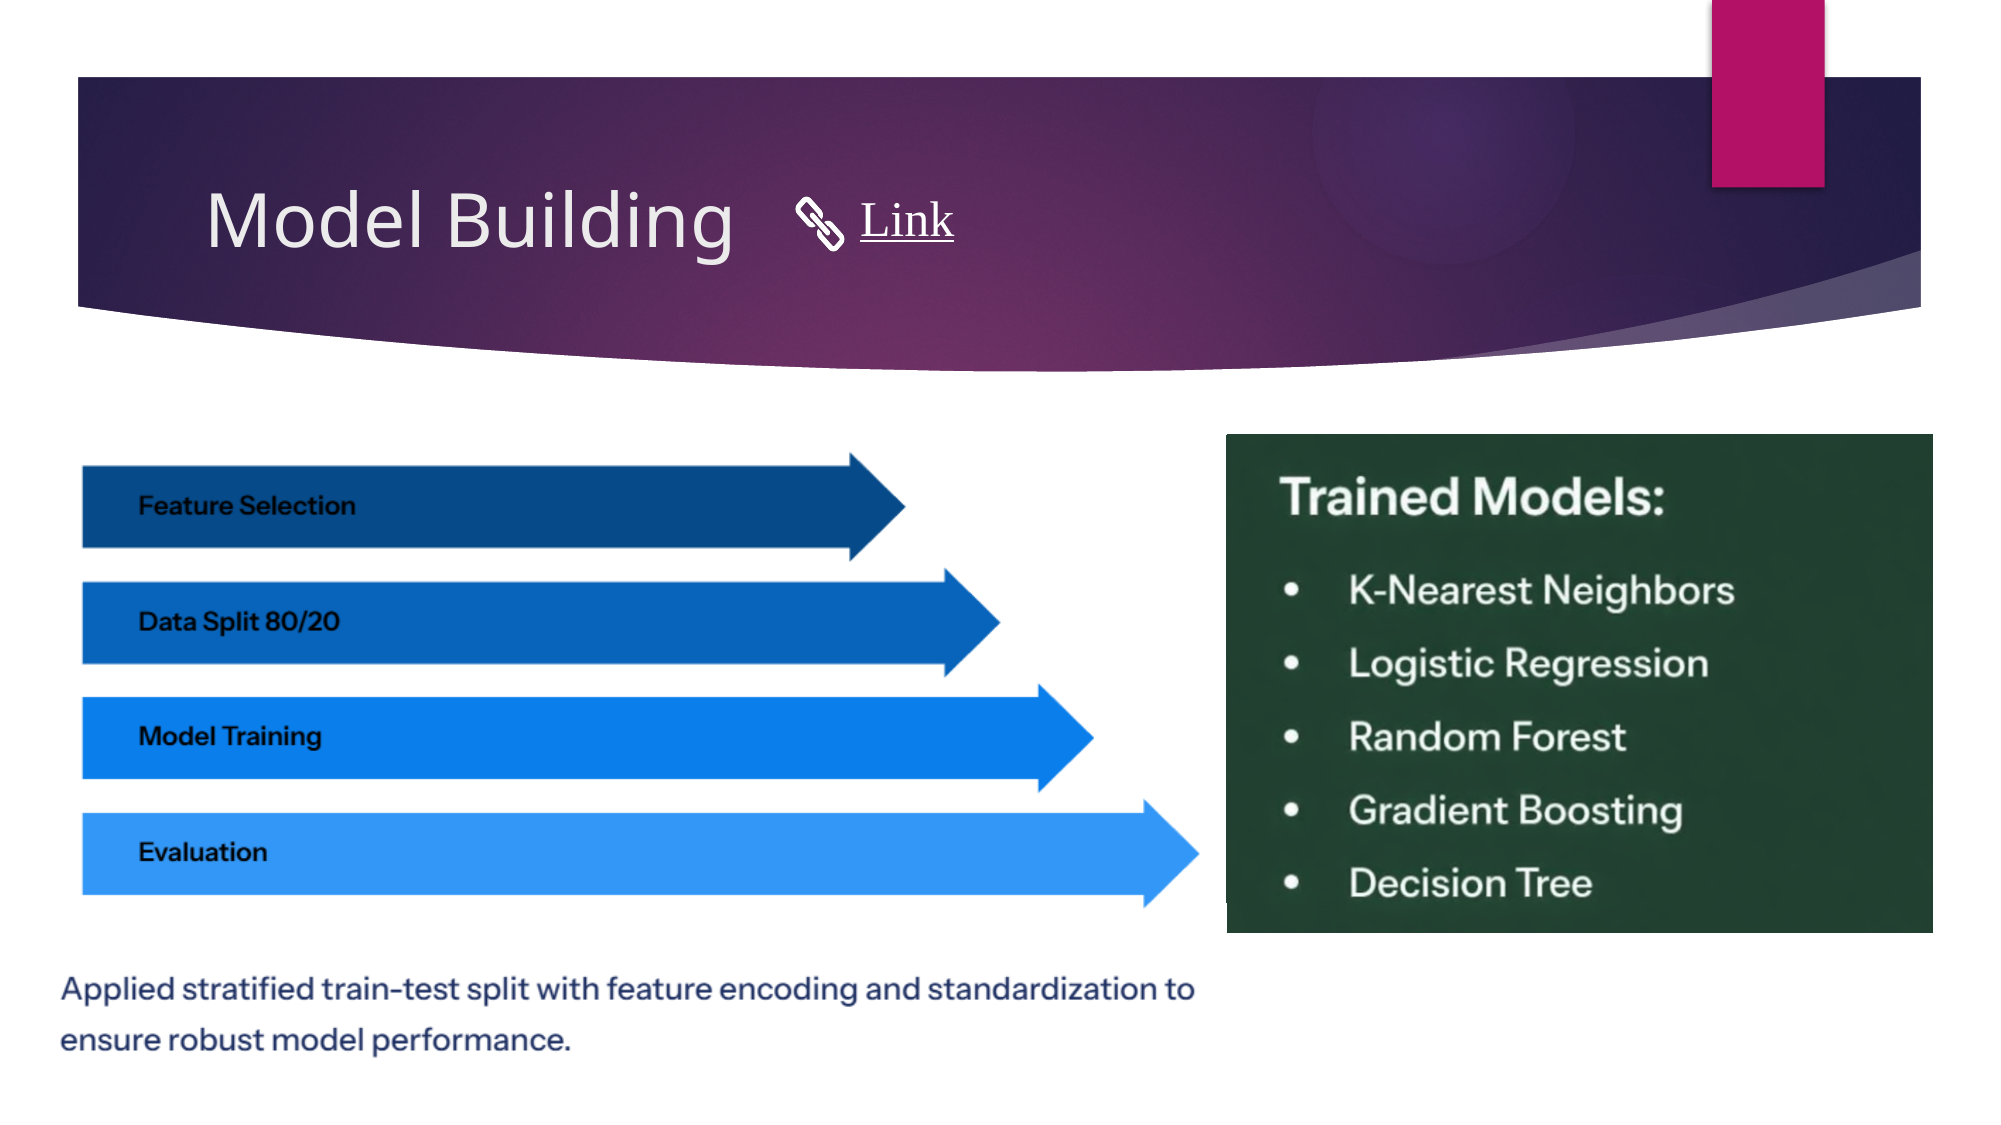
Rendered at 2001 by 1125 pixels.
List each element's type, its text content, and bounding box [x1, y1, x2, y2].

picture [56, 385, 1933, 1095]
picture [795, 196, 845, 252]
title Model Building [189, 159, 1627, 276]
text_box Link [844, 179, 1102, 255]
